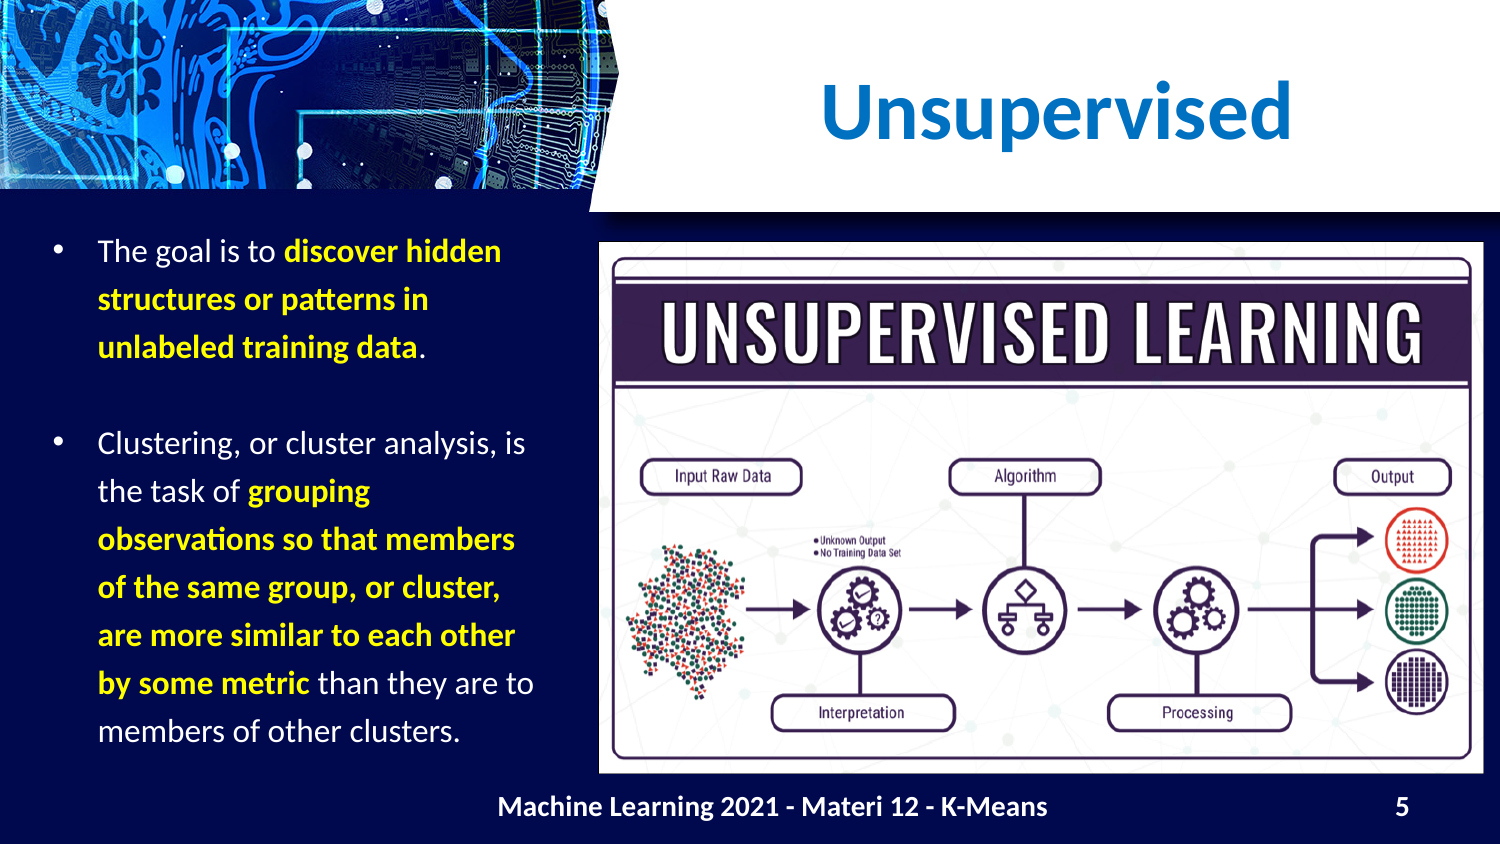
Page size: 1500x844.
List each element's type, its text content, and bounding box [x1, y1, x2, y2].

picture [0, 0, 1500, 844]
title Unsupervised [631, 16, 1484, 196]
text_box The goal is to discover hidden structures or patterns in unlabeled training data. Clustering, or cluster analysis, is the task of grouping observations so that members of the same group, or cluster, are more similar to each other by some metric than they are to members of other clusters. [37, 213, 561, 761]
slide_number 5 [1194, 782, 1425, 827]
footer Machine Learning 2021 - Materi 12 - K-Means [351, 782, 1194, 827]
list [597, 240, 1485, 774]
